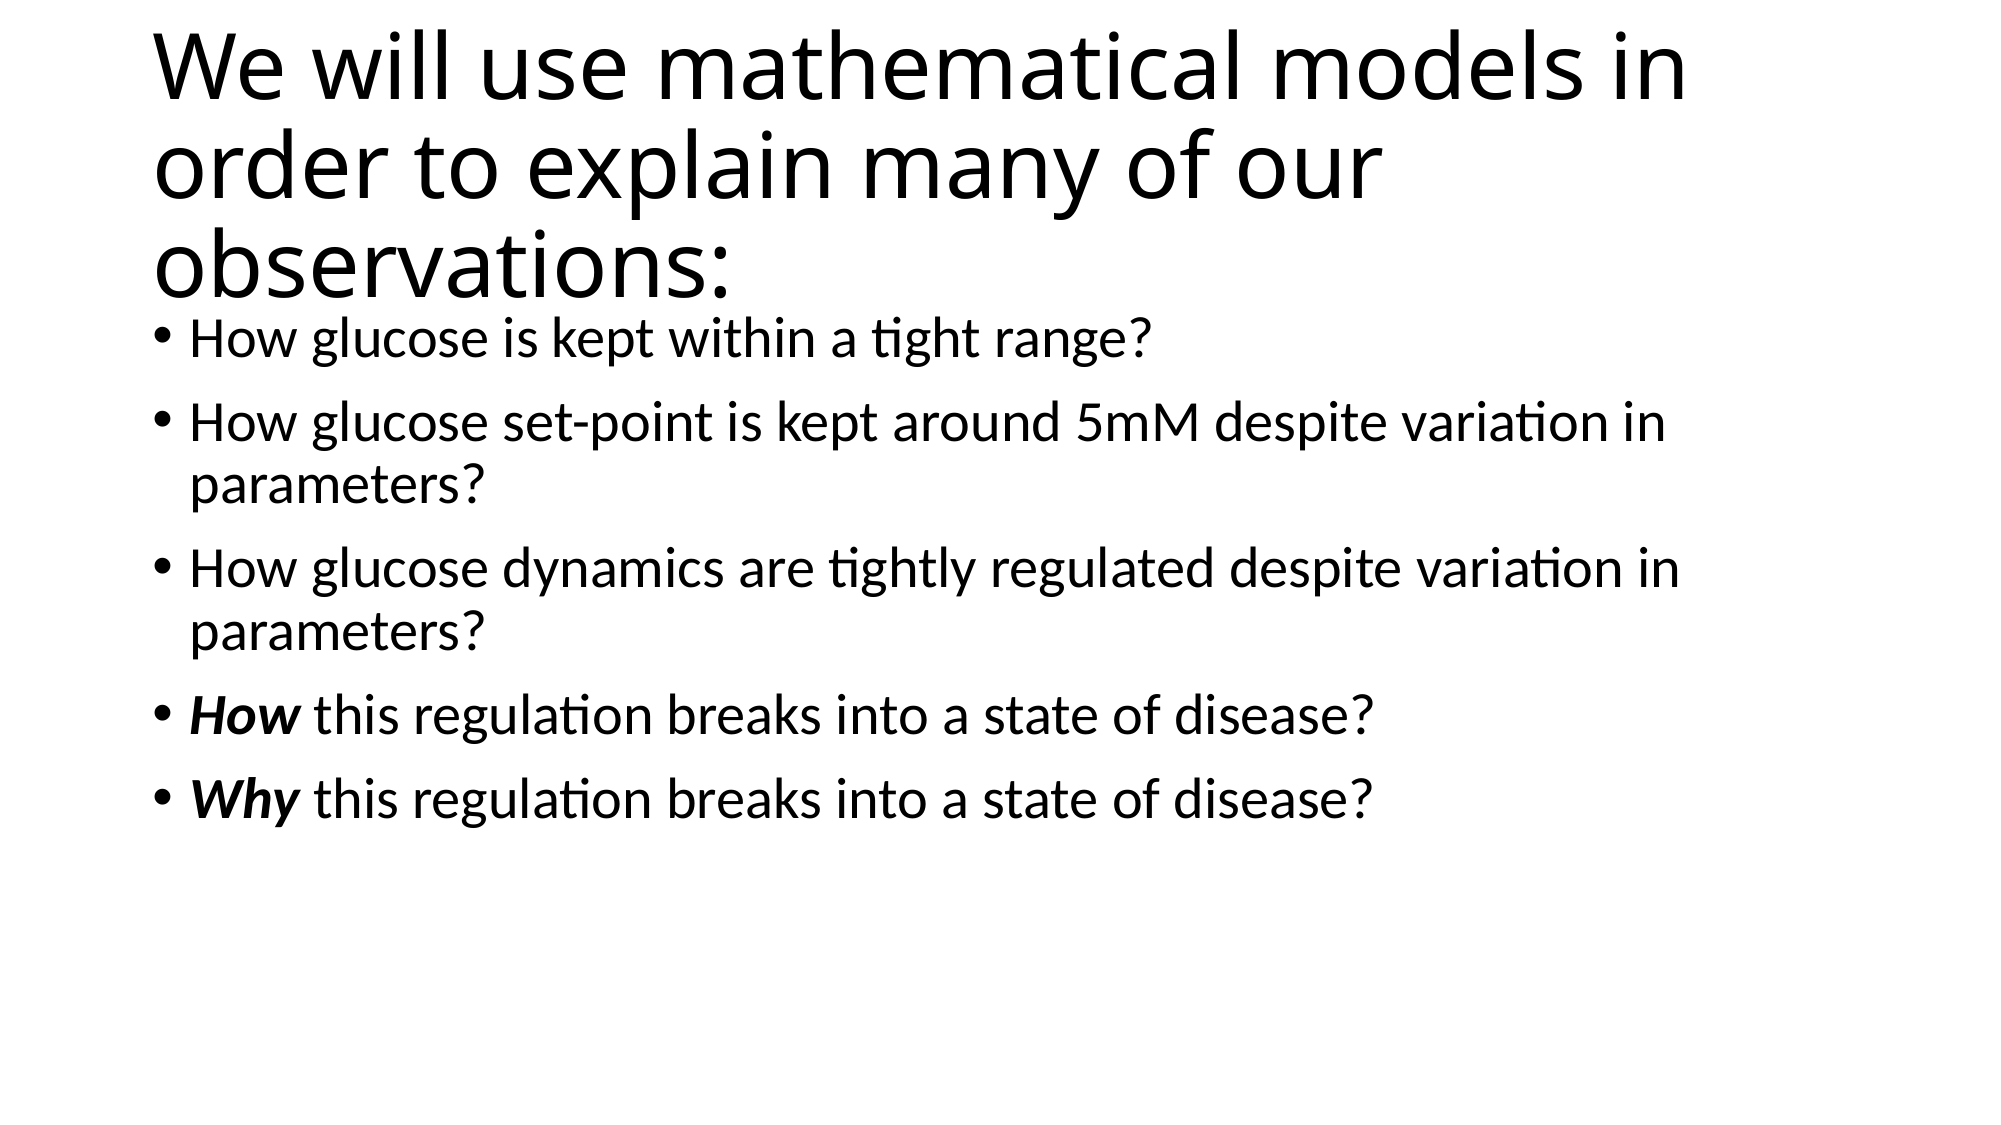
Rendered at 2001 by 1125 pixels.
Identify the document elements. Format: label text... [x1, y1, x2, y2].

list How glucose is kept within a tight range? How glucose set-point is kept around 5mM despite variation in parameters? How glucose dynamics are tightly regulated despite variation in parameters? How this regulation breaks into a state of disease? Why this regulation breaks into a state of disease? [137, 299, 1863, 1014]
title We will use mathematical models in order to explain many of our observations: [137, 59, 1863, 278]
